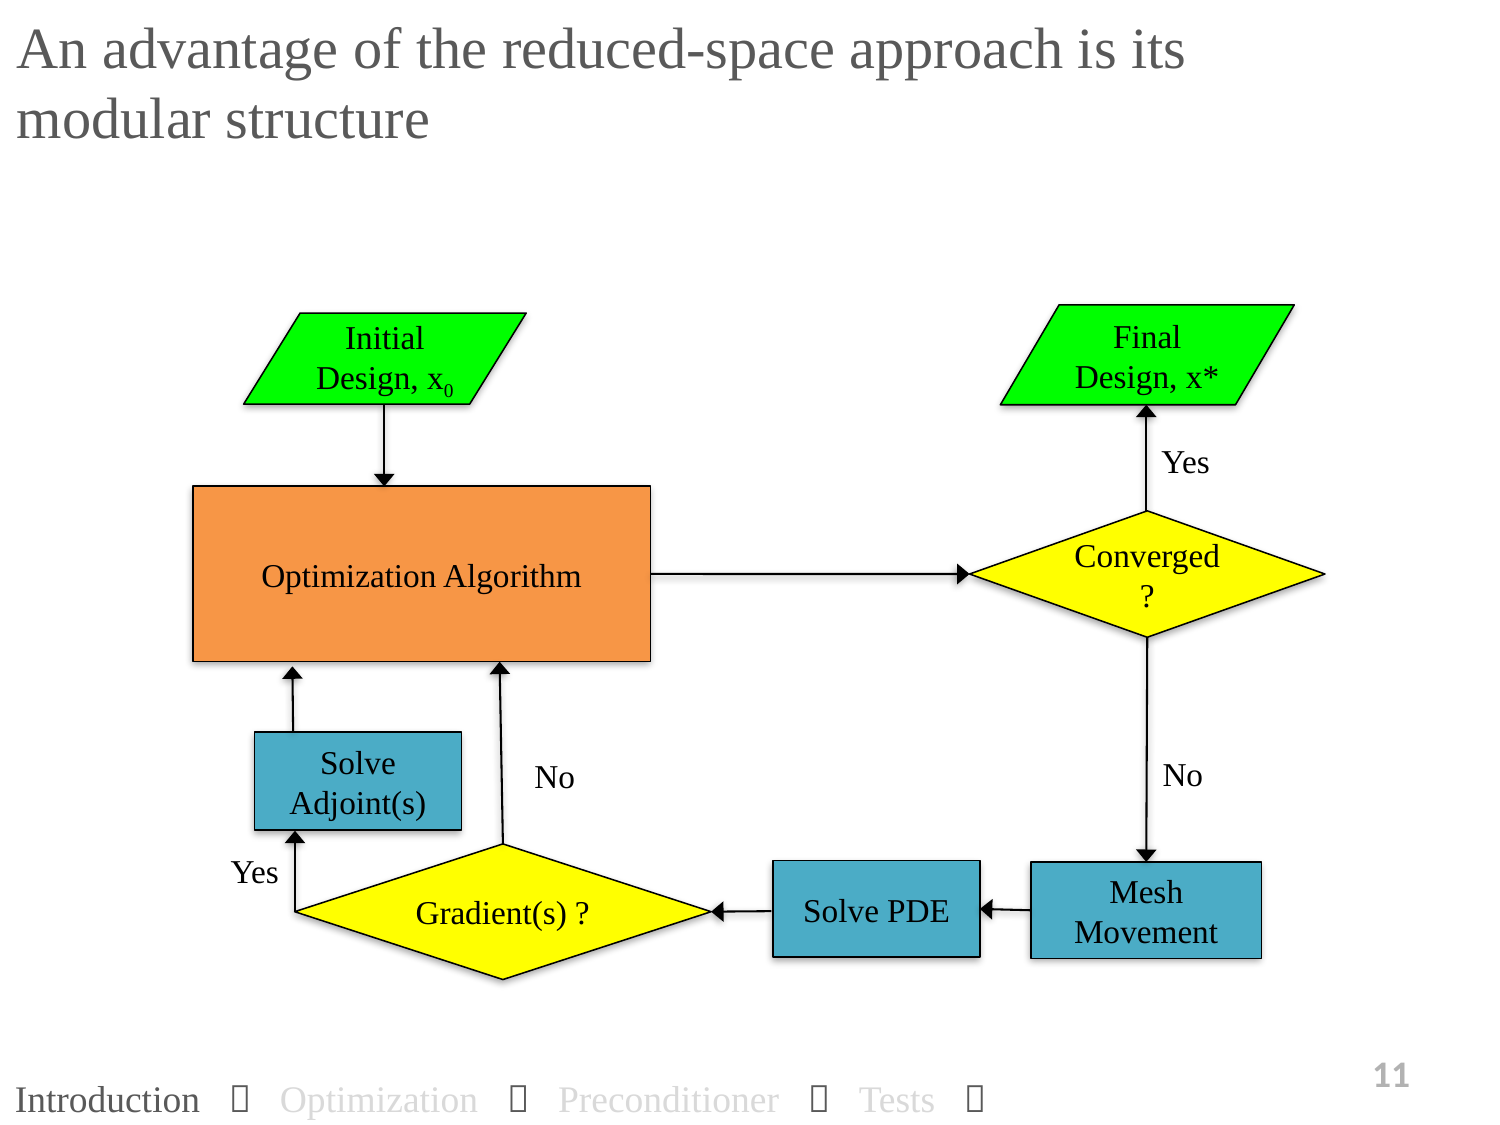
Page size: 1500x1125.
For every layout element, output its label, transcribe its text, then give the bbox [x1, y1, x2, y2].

text_box No [1152, 745, 1219, 801]
text_box An advantage of the reduced-space approach is its modular structure [2, 2, 1290, 158]
text_box Gradient(s) ? [299, 844, 708, 981]
text_box Introduction  Optimization  Preconditioner  Tests  Summary [0, 1045, 1171, 1125]
text_box No [519, 748, 591, 803]
text_box Final Design, x* [999, 304, 1295, 406]
text_box Initial Design, x0 [242, 312, 527, 405]
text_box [499, 661, 504, 845]
text_box Solve Adjoint(s) [254, 731, 462, 831]
text_box Solve PDE [772, 860, 981, 958]
text_box Optimization Algorithm [192, 485, 651, 662]
text_box Yes [1151, 432, 1225, 488]
slide_number 11 [1074, 1042, 1425, 1103]
text_box Yes [215, 843, 290, 898]
text_box Converged? [970, 512, 1326, 638]
text_box Mesh Movement [1030, 861, 1262, 959]
